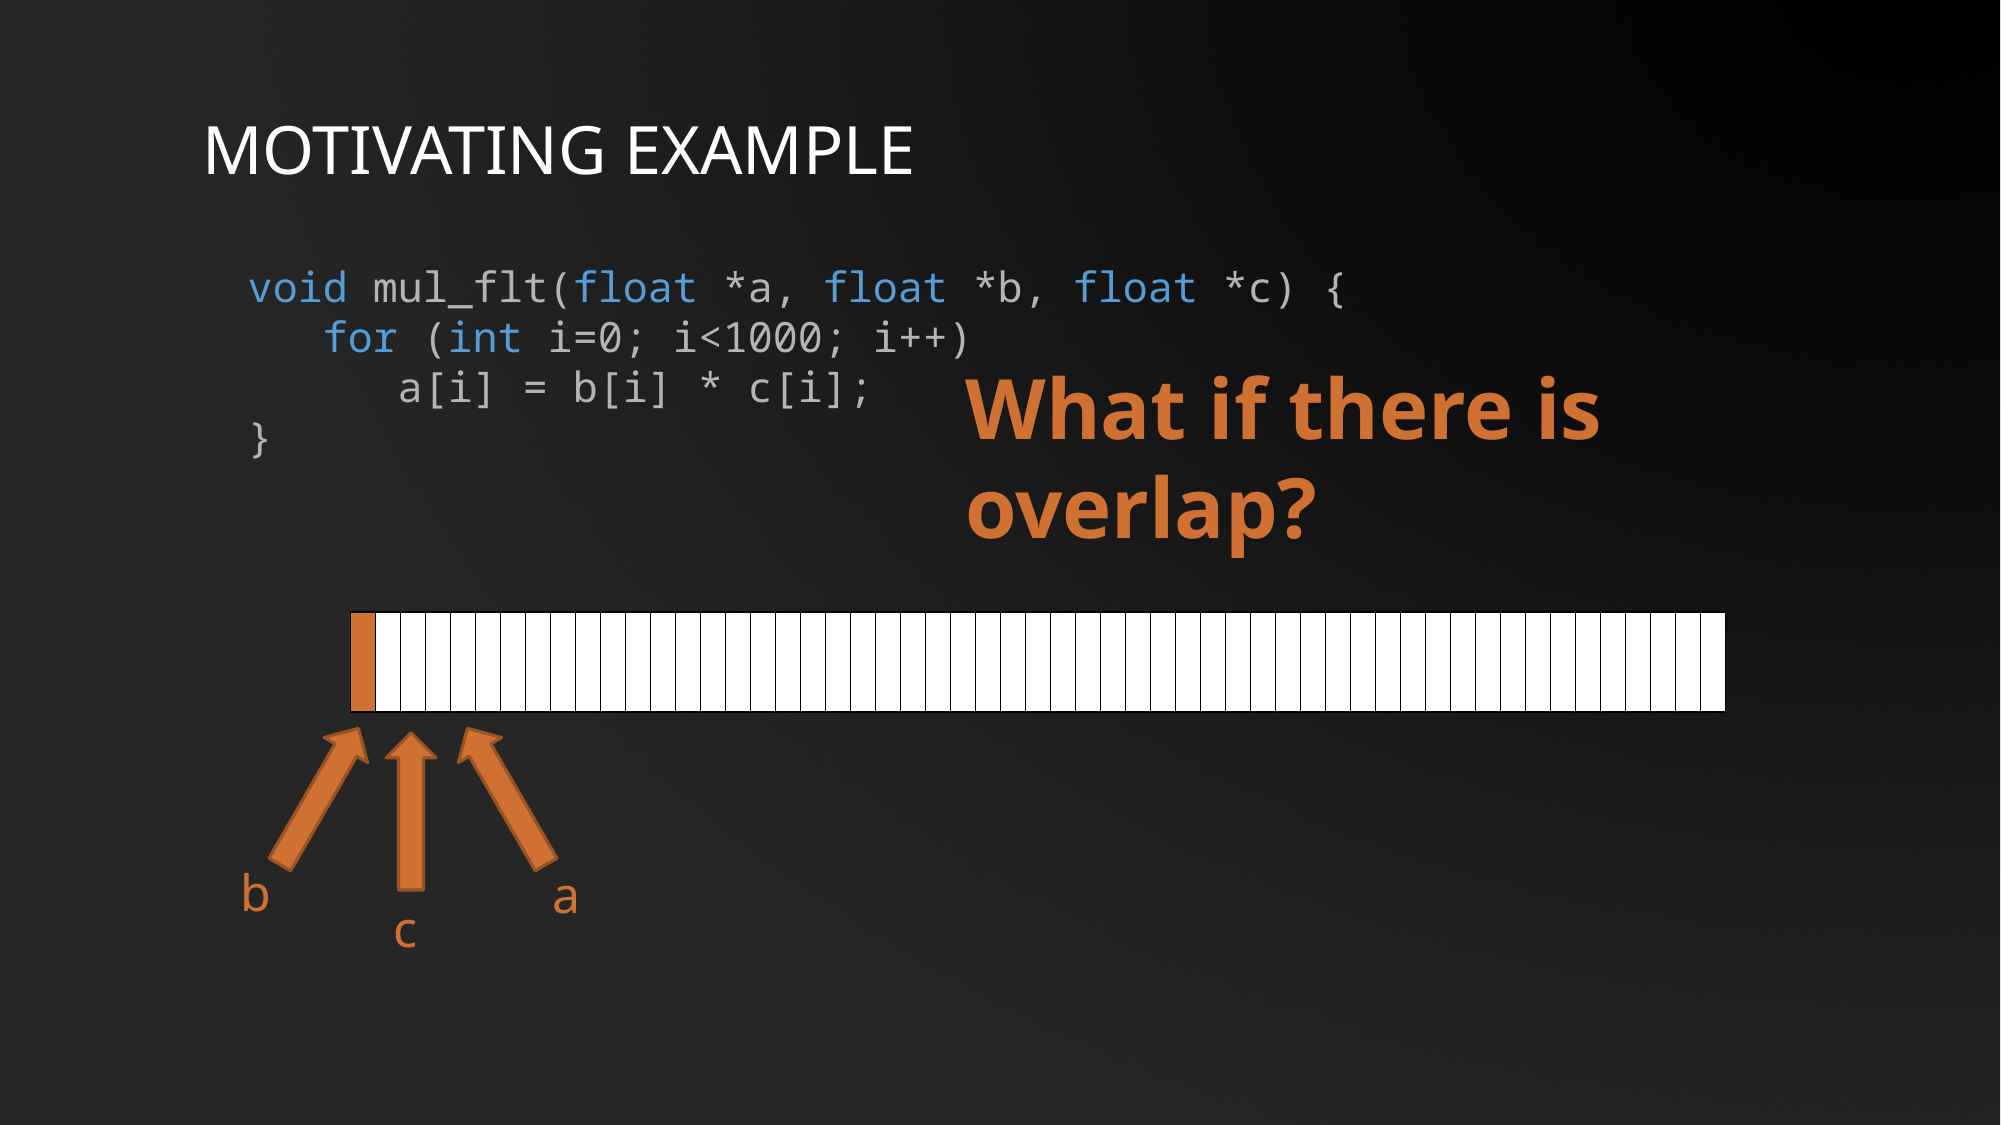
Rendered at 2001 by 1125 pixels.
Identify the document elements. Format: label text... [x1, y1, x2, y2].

text_box void mul_flt(float *a, float *b, float *c) { for (int i=0; i<1000; i++) a[i] = b[i] * c[i]; } [233, 252, 1763, 468]
text_box What if there is overlap? [950, 348, 1775, 564]
text_box a [537, 855, 604, 931]
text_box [350, 611, 1726, 713]
text_box c [378, 890, 444, 965]
text_box [384, 731, 438, 892]
title Motivating example [187, 99, 1813, 413]
text_box [456, 726, 559, 873]
text_box [267, 726, 370, 873]
picture [0, 0, 2001, 1125]
text_box b [225, 853, 291, 929]
